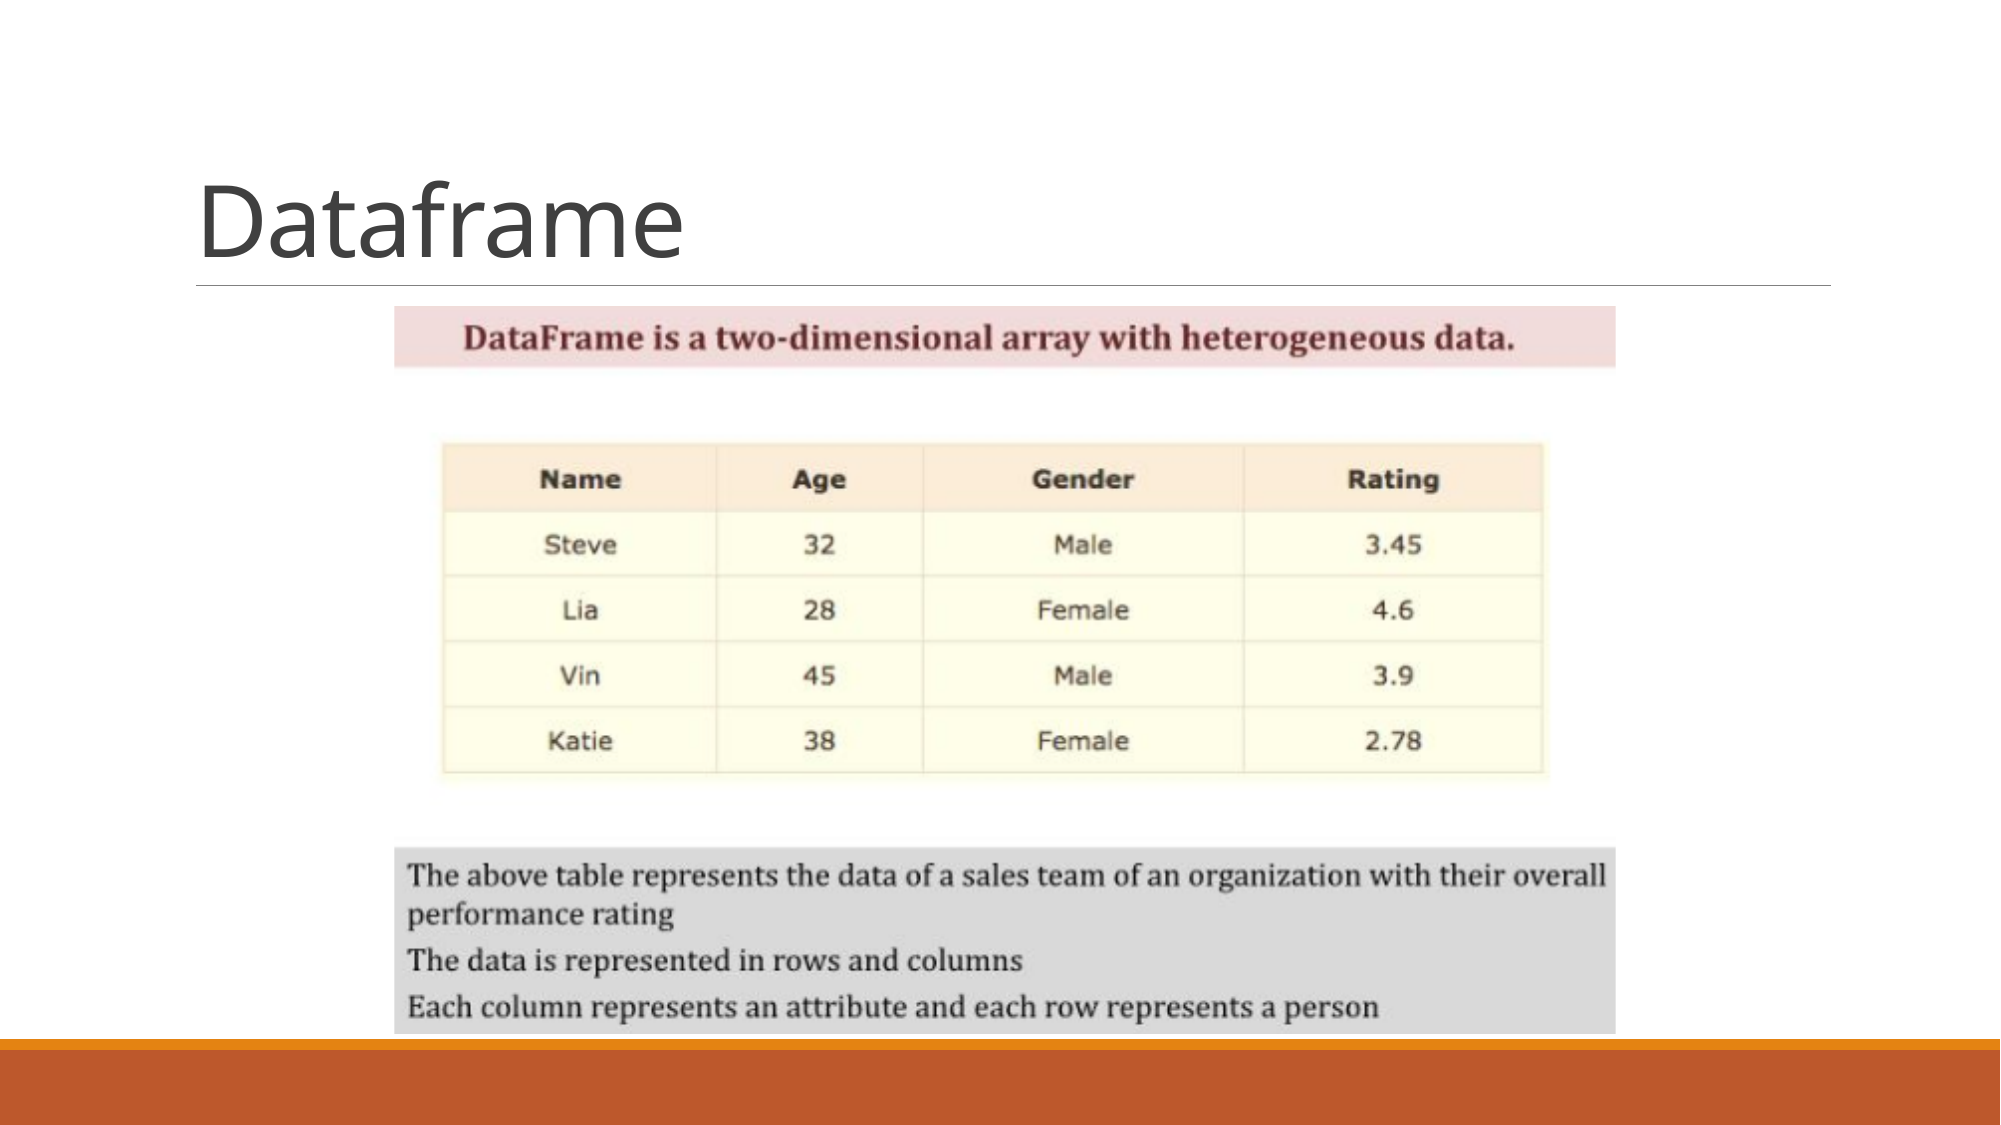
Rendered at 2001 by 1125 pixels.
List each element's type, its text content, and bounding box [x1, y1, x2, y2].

picture [393, 305, 1616, 1034]
title Dataframe [180, 47, 1830, 285]
